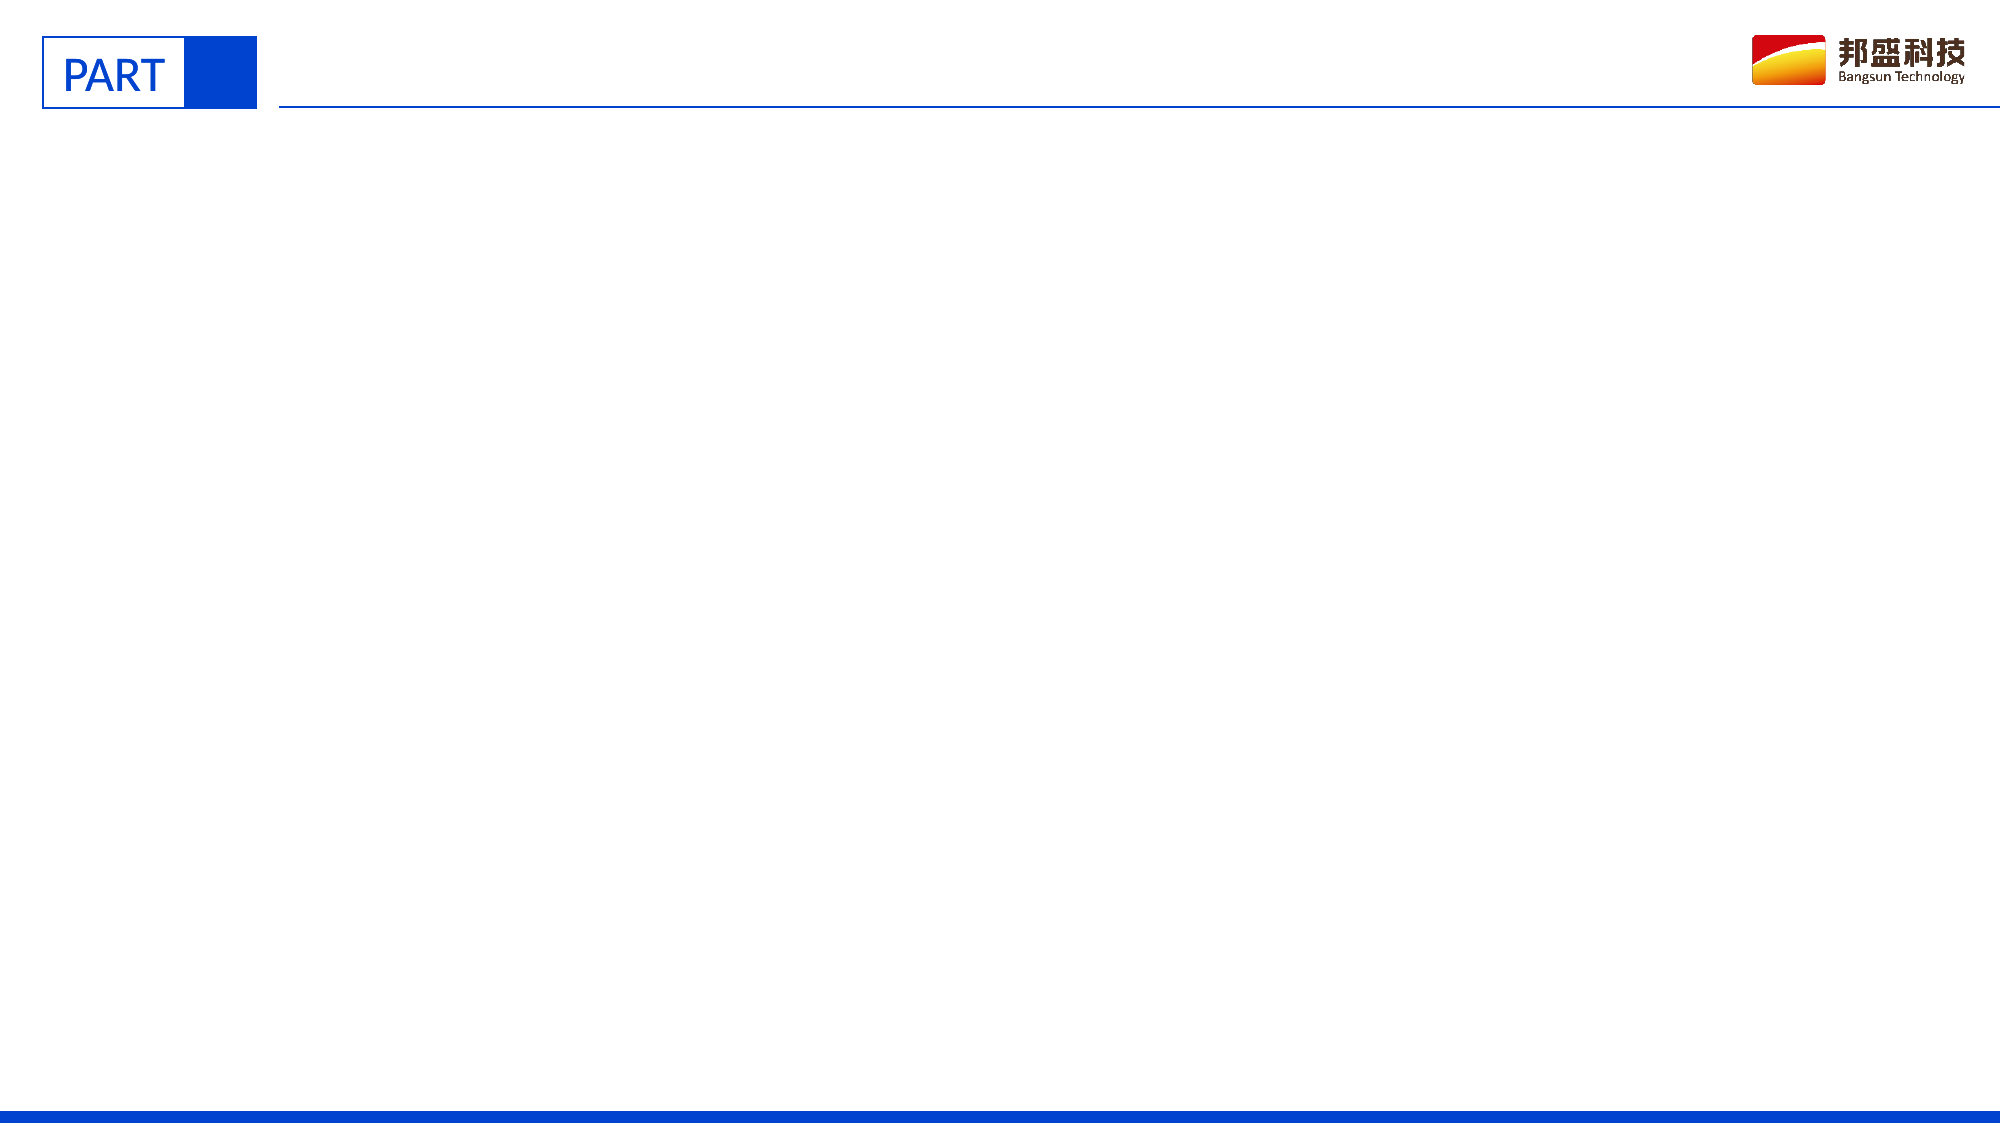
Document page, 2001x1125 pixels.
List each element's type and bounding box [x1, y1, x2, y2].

picture [1750, 35, 1965, 87]
